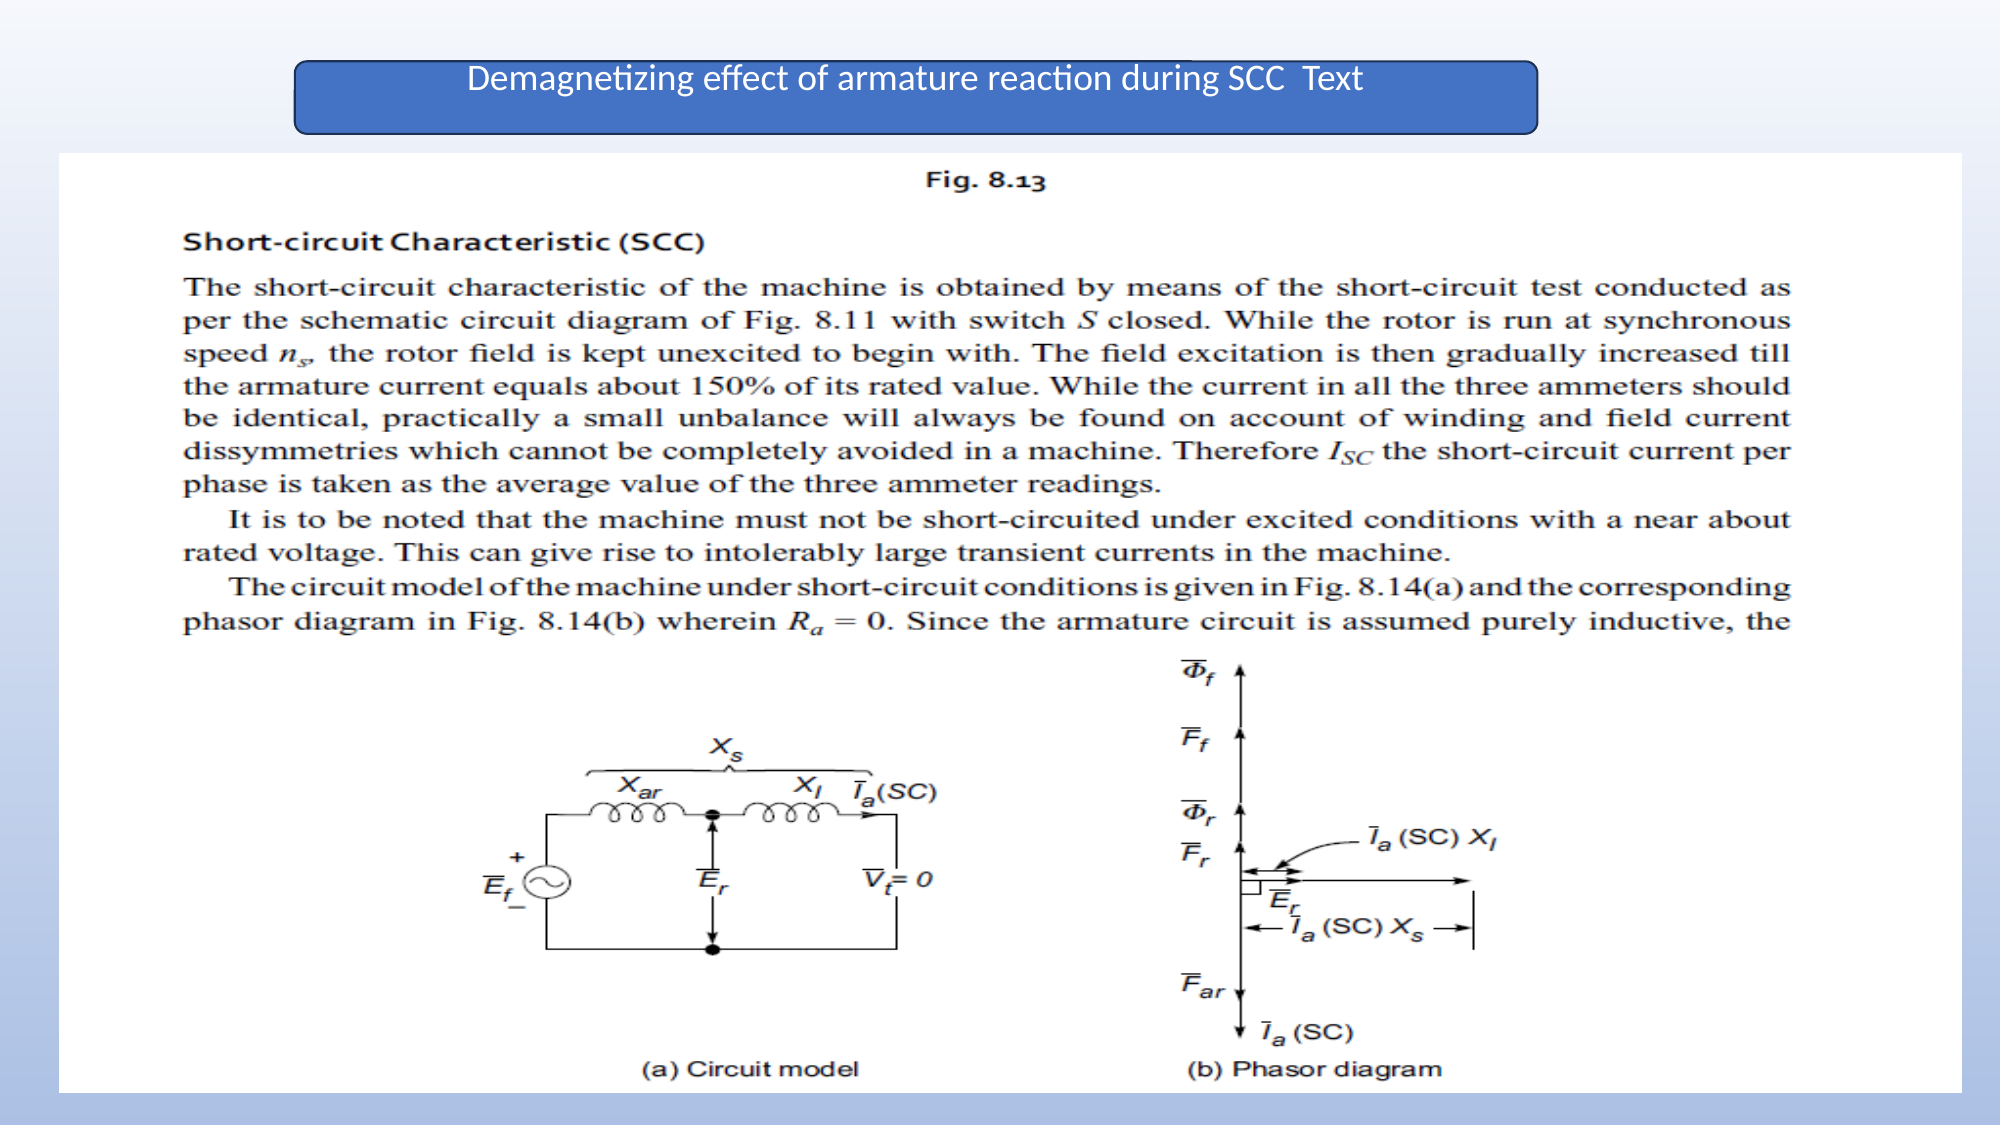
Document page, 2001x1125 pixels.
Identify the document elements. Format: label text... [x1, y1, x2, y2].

picture [59, 153, 1962, 1093]
text_box Demagnetizing effect of armature reaction during SCC Text [293, 60, 1539, 135]
